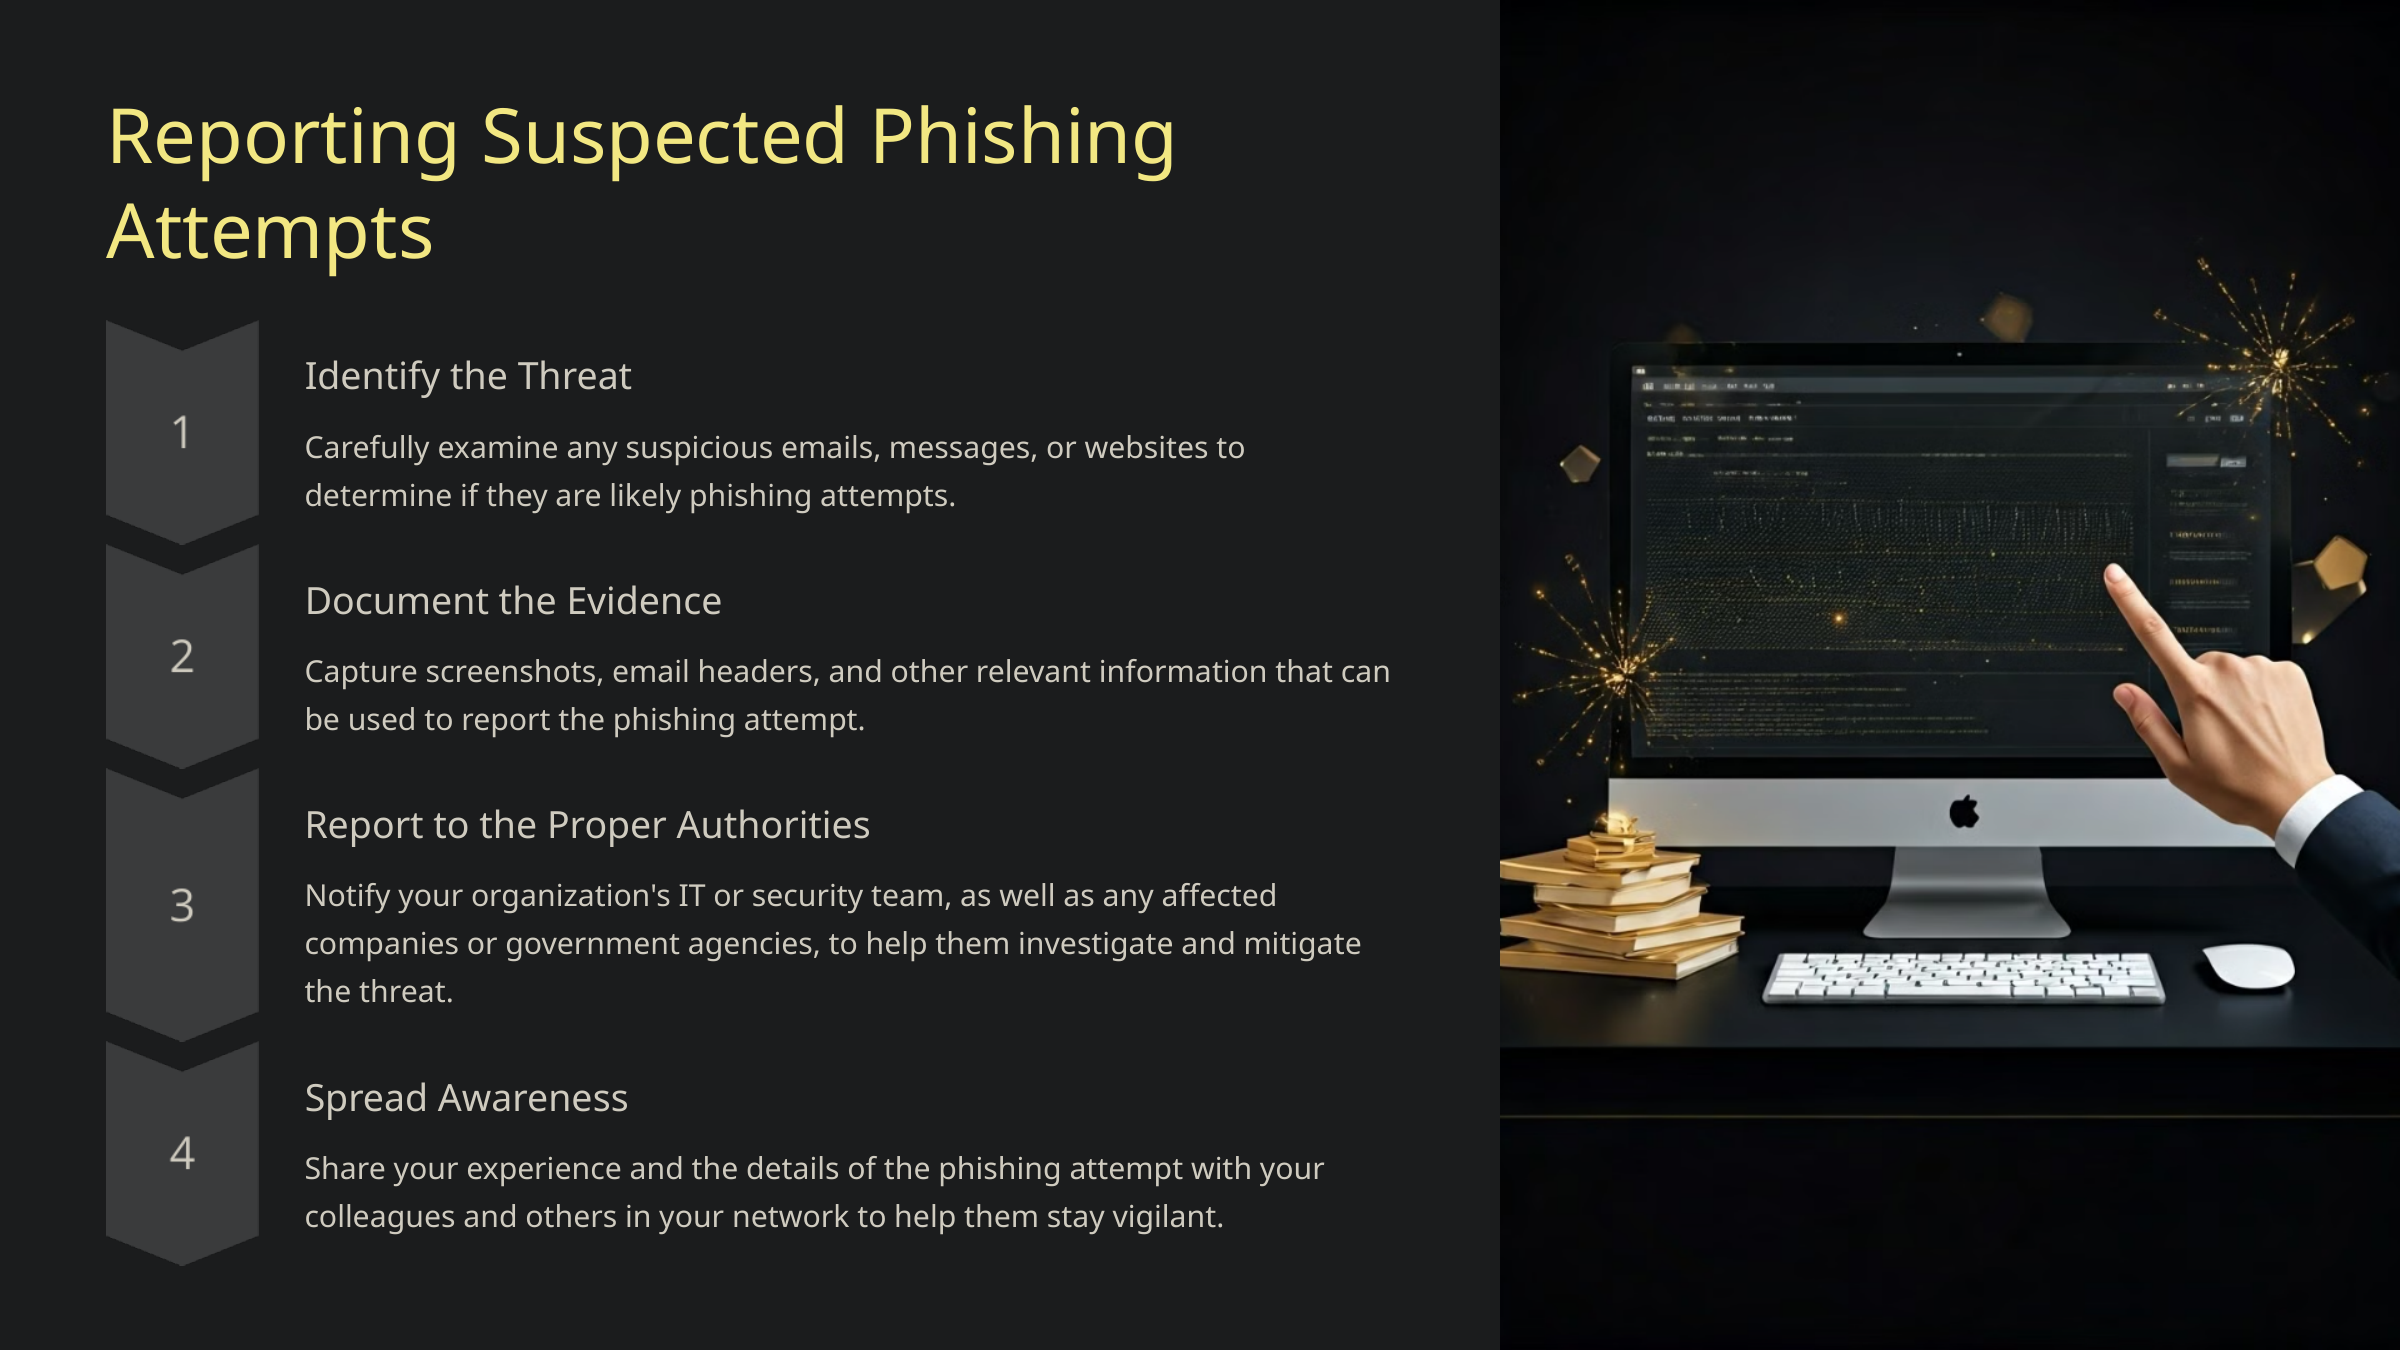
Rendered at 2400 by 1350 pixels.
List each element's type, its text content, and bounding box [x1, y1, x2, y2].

text_box Notify your organization's IT or security team, as well as any affected companies or government agencies, to help them investigate and mitigate the threat. [304, 865, 1394, 1012]
text_box Carefully examine any suspicious emails, messages, or websites to determine if they are likely phishing attempts. [304, 416, 1394, 514]
text_box Capture screenshots, email headers, and other relevant information that can be used to report the phishing attempt. [304, 640, 1394, 739]
text_box Identify the Threat [304, 350, 686, 399]
text_box Spread Awareness [304, 1072, 686, 1120]
text_box Document the Evidence [304, 574, 747, 623]
text_box Reporting Suspected Phishing Attempts [106, 83, 1394, 275]
picture [106, 319, 259, 1266]
text_box Share your experience and the details of the phishing attempt with your colleagues and others in your network to help them stay vigilant. [304, 1138, 1394, 1236]
picture [1499, 0, 2400, 1350]
text_box Report to the Proper Authorities [304, 799, 892, 847]
